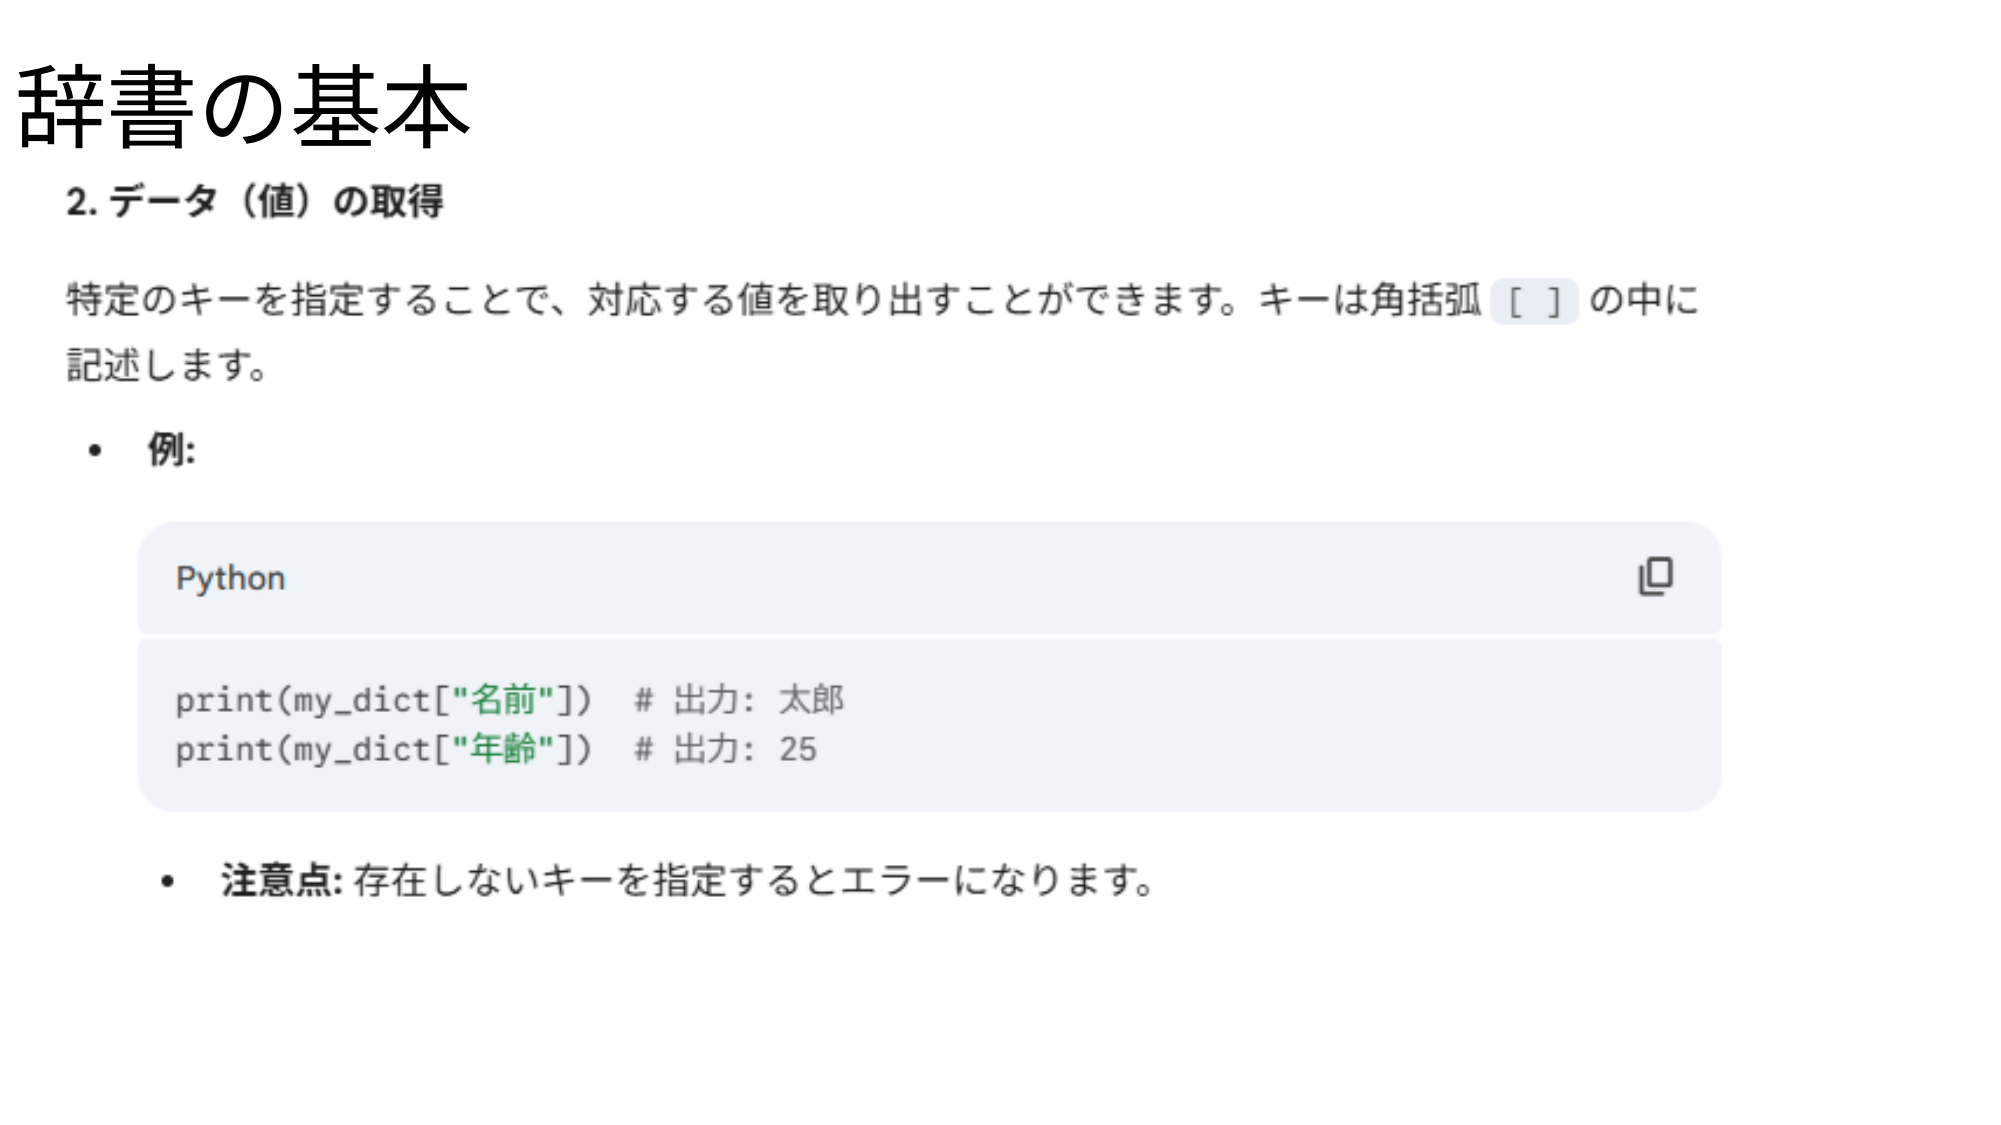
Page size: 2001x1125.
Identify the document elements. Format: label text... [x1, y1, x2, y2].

title 辞書の基本 [0, 3, 1725, 221]
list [42, 171, 1726, 947]
